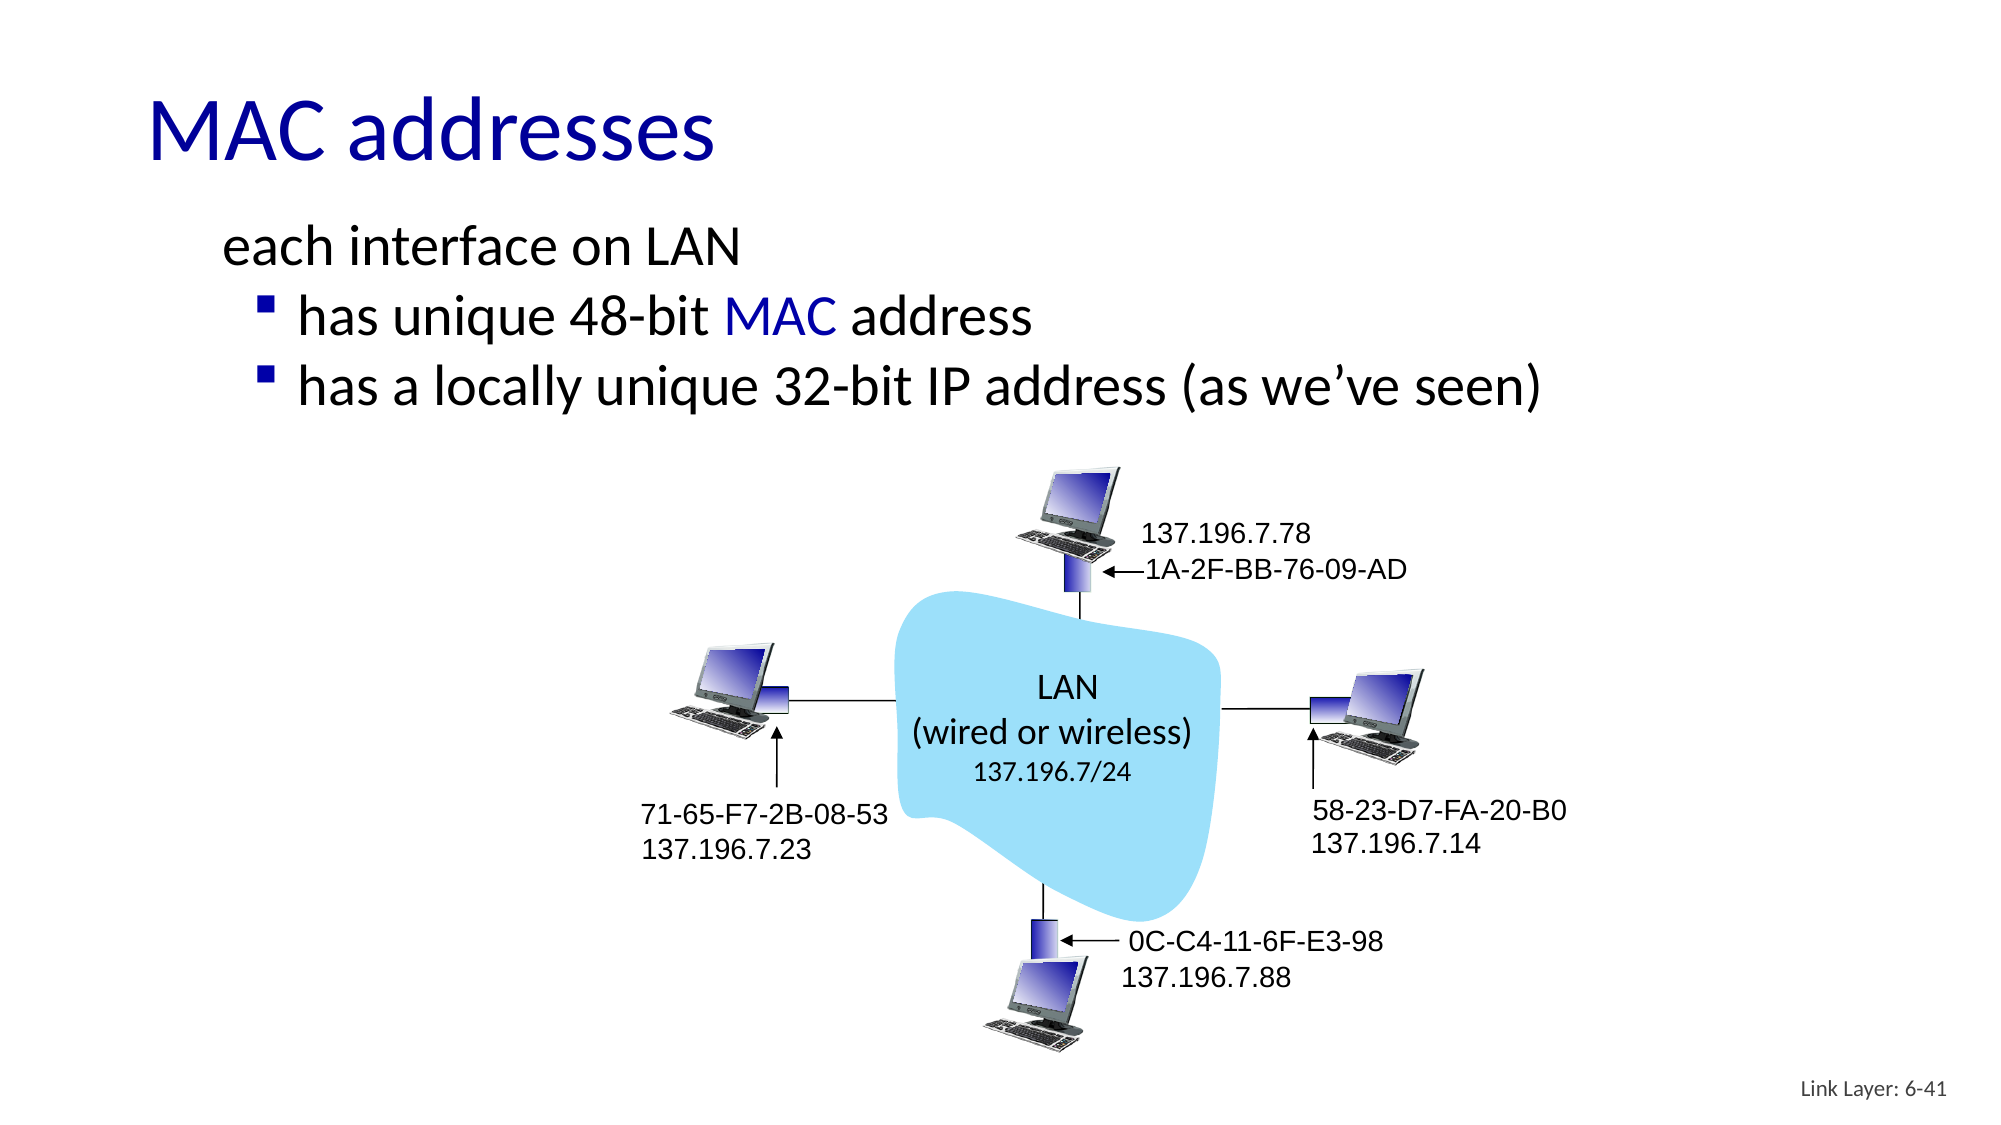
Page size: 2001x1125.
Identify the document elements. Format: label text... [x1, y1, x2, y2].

text_box each interface on LAN has unique 48-bit MAC address has a locally unique 32-bit IP address (as we’ve seen) [208, 199, 1559, 425]
text_box 0C-C4-11-6F-E3-98 [1113, 914, 1400, 965]
text_box 137.196.7.78 [1126, 507, 1327, 558]
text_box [989, 462, 1123, 571]
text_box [956, 951, 1091, 1060]
text_box 71-65-F7-2B-08-53 [625, 787, 904, 838]
title MAC addresses [131, 57, 1857, 205]
slide_number Link Layer: 6- [1512, 1056, 1963, 1117]
text_box [904, 795, 1215, 917]
text_box 58-23-D7-FA-20-B0 [1297, 783, 1583, 834]
text_box LAN (wired or wireless) 137.196.7/24 [873, 654, 1231, 795]
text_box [1292, 664, 1426, 773]
text_box [1031, 919, 1058, 951]
text_box 137.196.7.88 [1106, 950, 1307, 1001]
text_box [894, 591, 1213, 654]
text_box [1060, 934, 1113, 947]
text_box [777, 726, 784, 739]
text_box [1064, 571, 1091, 592]
text_box 1A-2F-BB-76-09-AD [1130, 542, 1423, 593]
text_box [643, 638, 777, 747]
text_box 137.196.7.23 [626, 823, 828, 873]
text_box 137.196.7.14 [1296, 816, 1497, 867]
text_box [777, 686, 789, 714]
